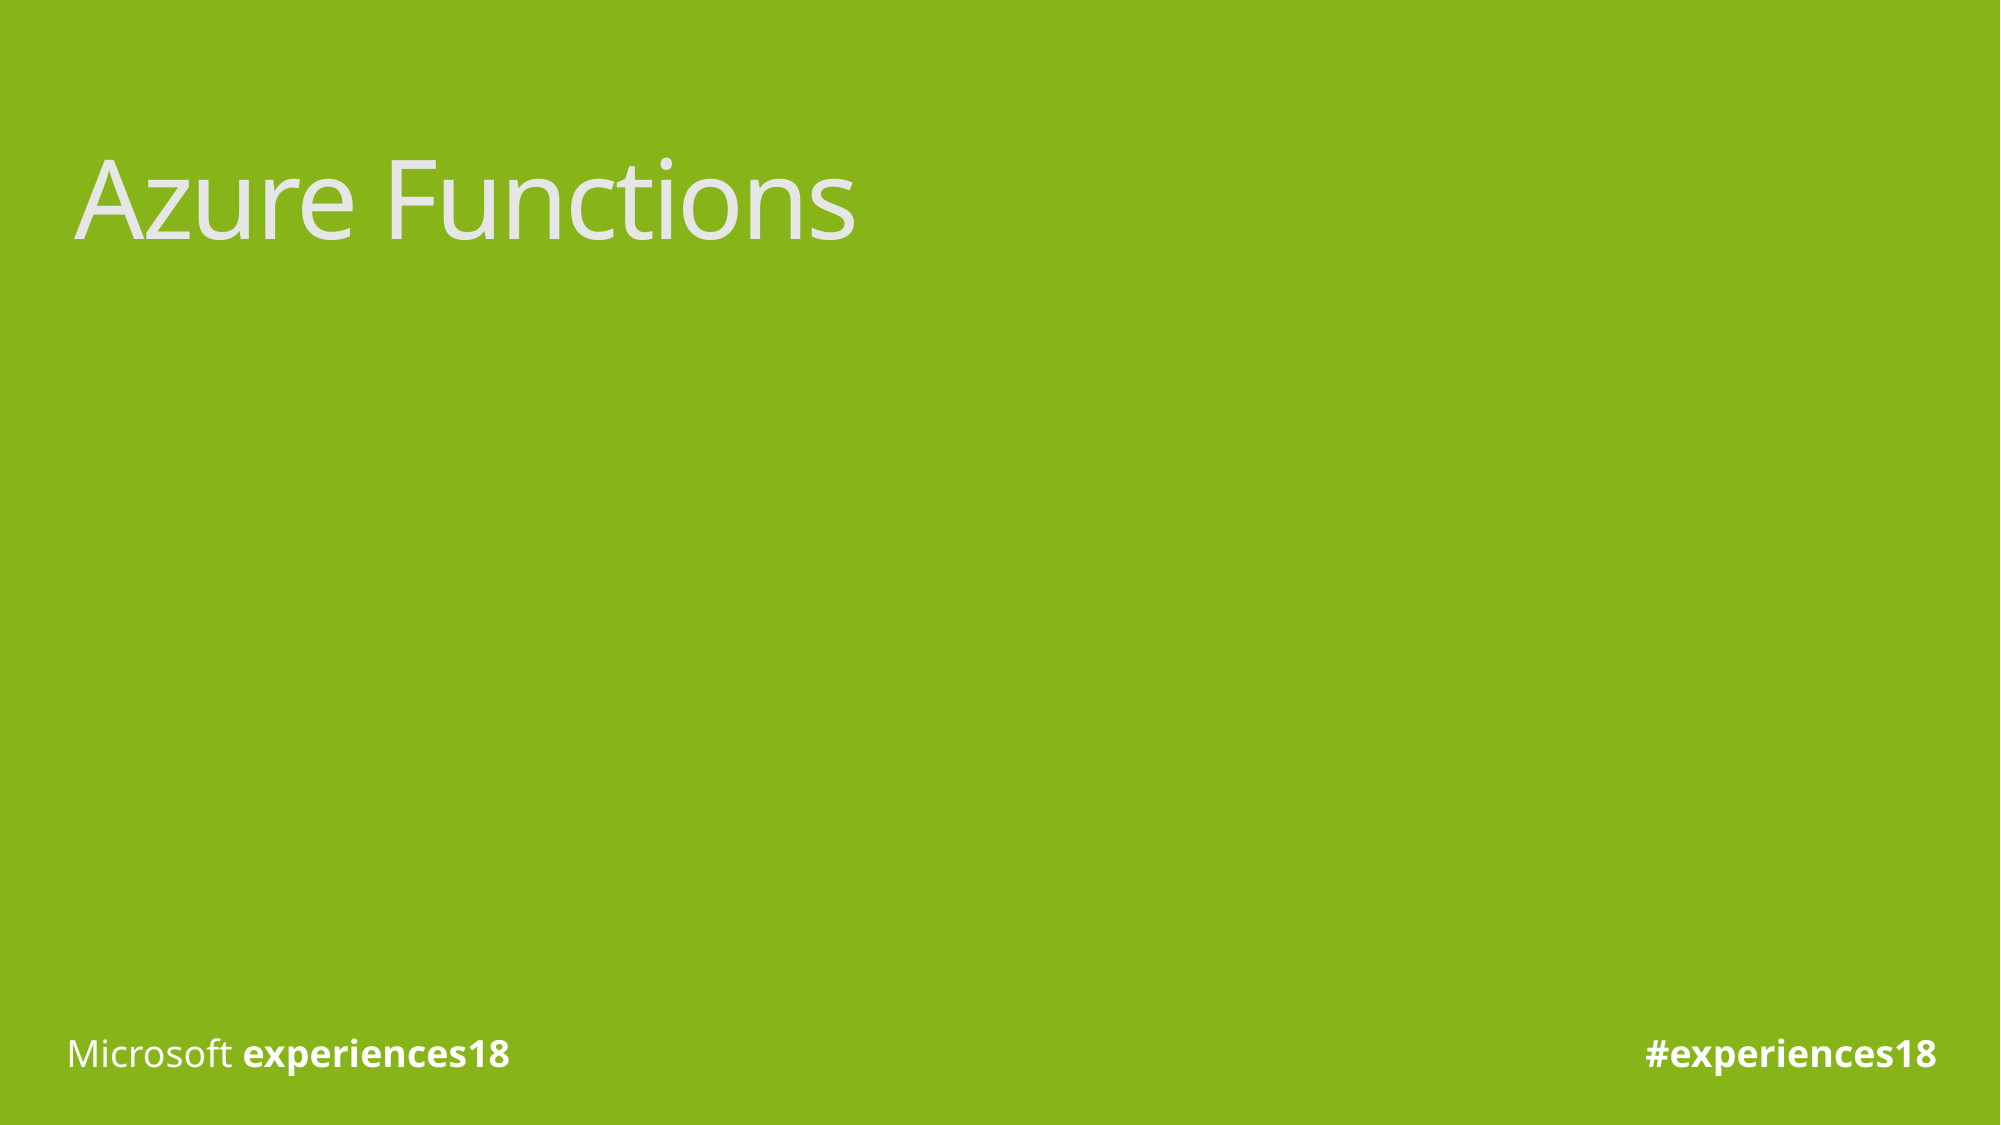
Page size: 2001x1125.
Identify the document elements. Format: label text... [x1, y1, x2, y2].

title Azure Functions [74, 144, 1298, 729]
